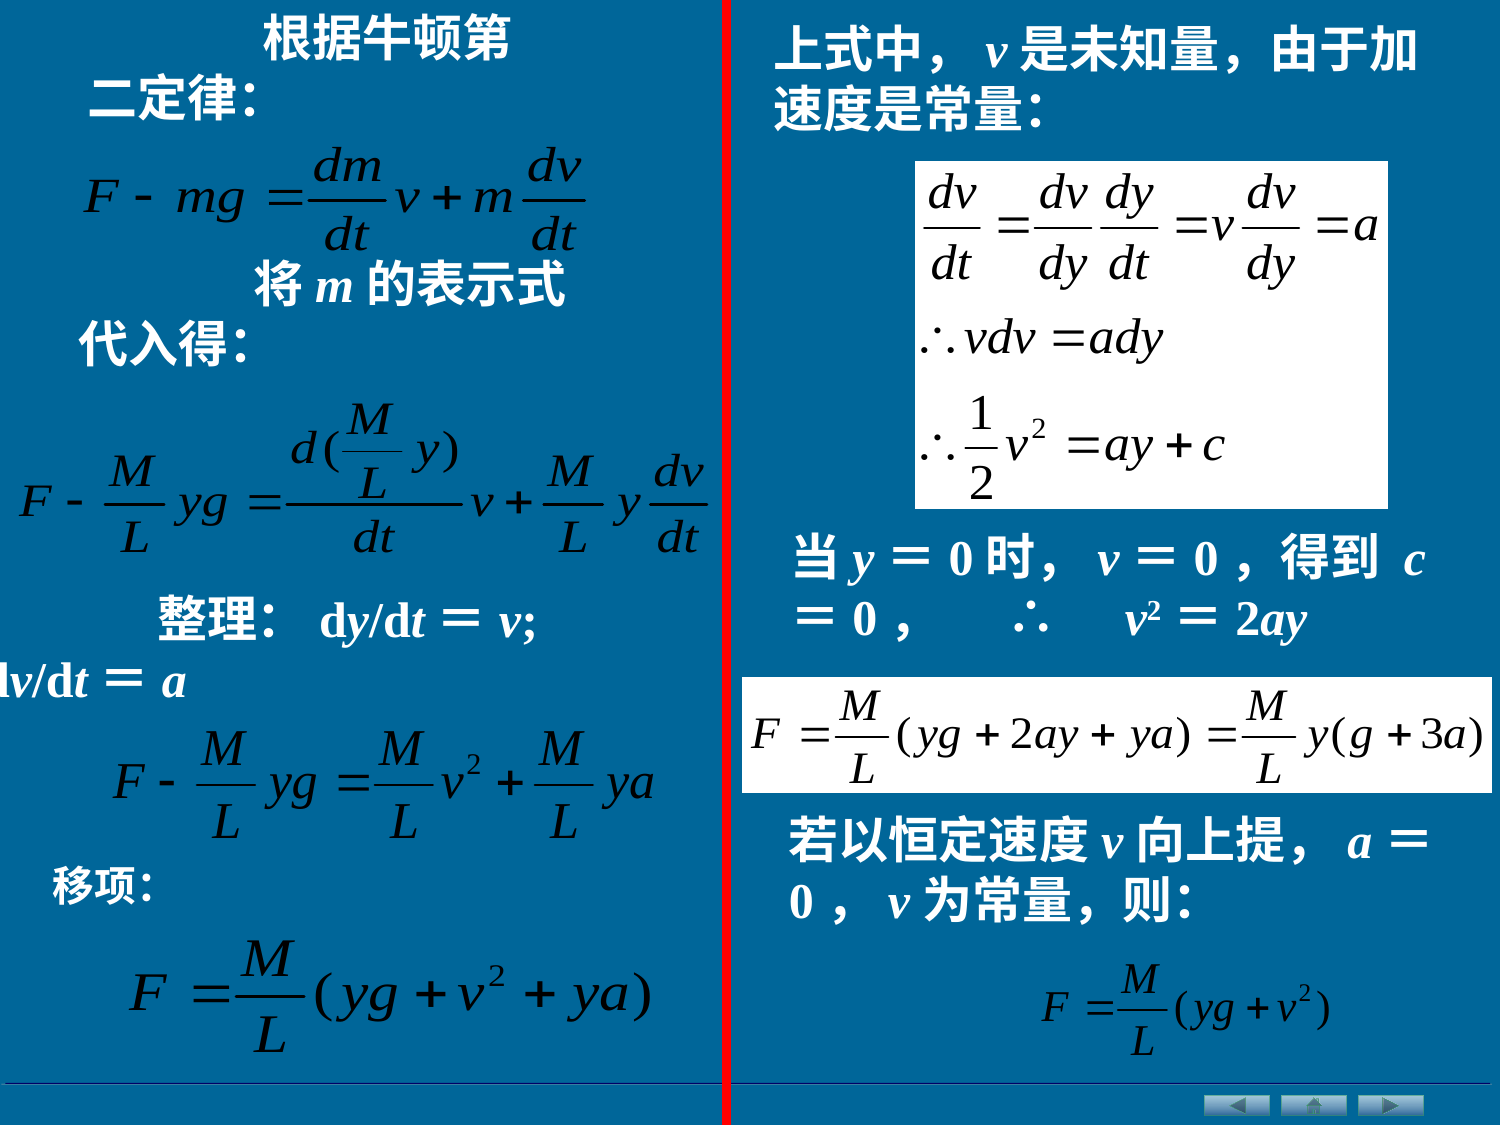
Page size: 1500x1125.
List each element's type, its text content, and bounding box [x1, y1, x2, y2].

picture [674, 521, 682, 551]
picture [205, 500, 210, 515]
picture [253, 942, 266, 973]
picture [315, 163, 322, 180]
picture [345, 160, 351, 180]
picture [184, 496, 190, 515]
picture [463, 986, 471, 1009]
picture [160, 595, 204, 610]
text_box 上式中，v是未知量，由于加速度是常量： [758, 9, 1476, 205]
picture [307, 776, 314, 805]
picture [284, 16, 306, 28]
picture [418, 982, 444, 1006]
picture [504, 190, 510, 211]
picture [355, 537, 360, 551]
picture [555, 805, 563, 837]
picture [233, 732, 241, 764]
picture [391, 261, 413, 274]
picture [1130, 965, 1138, 989]
picture [466, 14, 487, 28]
picture [314, 14, 329, 28]
text_box 将m的表示式代入得： [63, 274, 607, 386]
picture [295, 781, 302, 797]
text_box 当y＝0时，v＝0，得到 c＝0， ∴ v2＝2ay [775, 517, 1476, 675]
picture [317, 979, 324, 1015]
picture [445, 775, 452, 796]
picture [619, 987, 625, 1009]
picture [578, 986, 586, 1010]
picture [602, 990, 612, 1009]
picture [217, 496, 225, 523]
picture [451, 438, 456, 464]
picture [632, 780, 638, 797]
picture [357, 225, 363, 249]
picture [279, 942, 288, 975]
picture [395, 805, 403, 837]
picture [142, 457, 150, 485]
picture [193, 190, 199, 211]
picture [265, 14, 281, 28]
picture [642, 980, 649, 1014]
picture [1249, 999, 1267, 1017]
picture [611, 775, 618, 796]
picture [546, 148, 554, 180]
picture [623, 496, 629, 515]
picture [475, 496, 481, 514]
text_box 根据牛顿第二定律： [72, 28, 553, 133]
picture [1149, 965, 1155, 992]
text_box 若以恒定速度v向上提，a＝0，v为常量，则： [774, 801, 1498, 997]
picture [371, 989, 381, 1009]
picture [234, 191, 242, 219]
picture [474, 263, 508, 268]
picture [415, 14, 435, 28]
picture [656, 469, 661, 485]
picture [385, 986, 395, 1019]
picture [332, 16, 358, 28]
picture [331, 148, 340, 180]
picture [549, 217, 558, 249]
picture [507, 493, 530, 512]
picture [400, 191, 407, 211]
picture [211, 732, 221, 762]
picture [437, 16, 459, 28]
picture [118, 765, 126, 797]
picture [1046, 993, 1052, 1020]
picture [564, 523, 572, 551]
picture [490, 190, 496, 211]
picture [228, 597, 253, 610]
picture [272, 261, 300, 274]
picture [357, 405, 368, 431]
picture [135, 976, 144, 1009]
picture [519, 260, 563, 274]
picture [530, 163, 536, 180]
picture [326, 232, 333, 249]
picture [274, 775, 281, 797]
picture [209, 598, 225, 610]
picture [564, 225, 570, 249]
picture [207, 190, 213, 211]
picture [685, 466, 691, 484]
picture [411, 732, 419, 764]
picture [571, 732, 579, 764]
picture [24, 487, 32, 515]
picture [1136, 1027, 1142, 1054]
picture [308, 432, 315, 462]
picture [260, 1018, 269, 1051]
picture [533, 232, 540, 249]
picture [646, 776, 651, 797]
picture [336, 603, 343, 610]
picture [671, 455, 678, 485]
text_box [915, 160, 1388, 510]
picture [383, 529, 389, 551]
picture [561, 160, 568, 180]
picture [293, 447, 298, 462]
picture [347, 986, 355, 1010]
picture [126, 523, 134, 551]
picture [218, 805, 225, 837]
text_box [742, 677, 1493, 794]
picture [256, 260, 268, 274]
picture [373, 159, 379, 180]
picture [659, 537, 664, 551]
picture [380, 405, 387, 433]
picture [342, 217, 351, 249]
picture [687, 529, 693, 551]
picture [370, 521, 378, 551]
picture [580, 457, 588, 485]
picture [421, 443, 428, 461]
picture [499, 772, 521, 794]
picture [220, 196, 226, 211]
picture [422, 260, 461, 274]
picture [89, 181, 98, 211]
picture [370, 260, 388, 274]
picture [527, 982, 553, 1006]
picture [476, 191, 482, 211]
picture [364, 469, 372, 497]
picture [1215, 1010, 1219, 1020]
text_box 移项： [38, 852, 241, 918]
picture [120, 457, 130, 483]
picture [549, 732, 559, 761]
picture [326, 438, 331, 464]
picture [389, 732, 399, 761]
text_box 整理：dy/dt＝v; dv/dt＝a [0, 610, 608, 745]
picture [400, 603, 407, 610]
picture [359, 159, 365, 180]
picture [558, 457, 569, 483]
picture [368, 14, 406, 28]
picture [487, 14, 510, 28]
picture [179, 191, 185, 211]
picture [435, 187, 460, 208]
